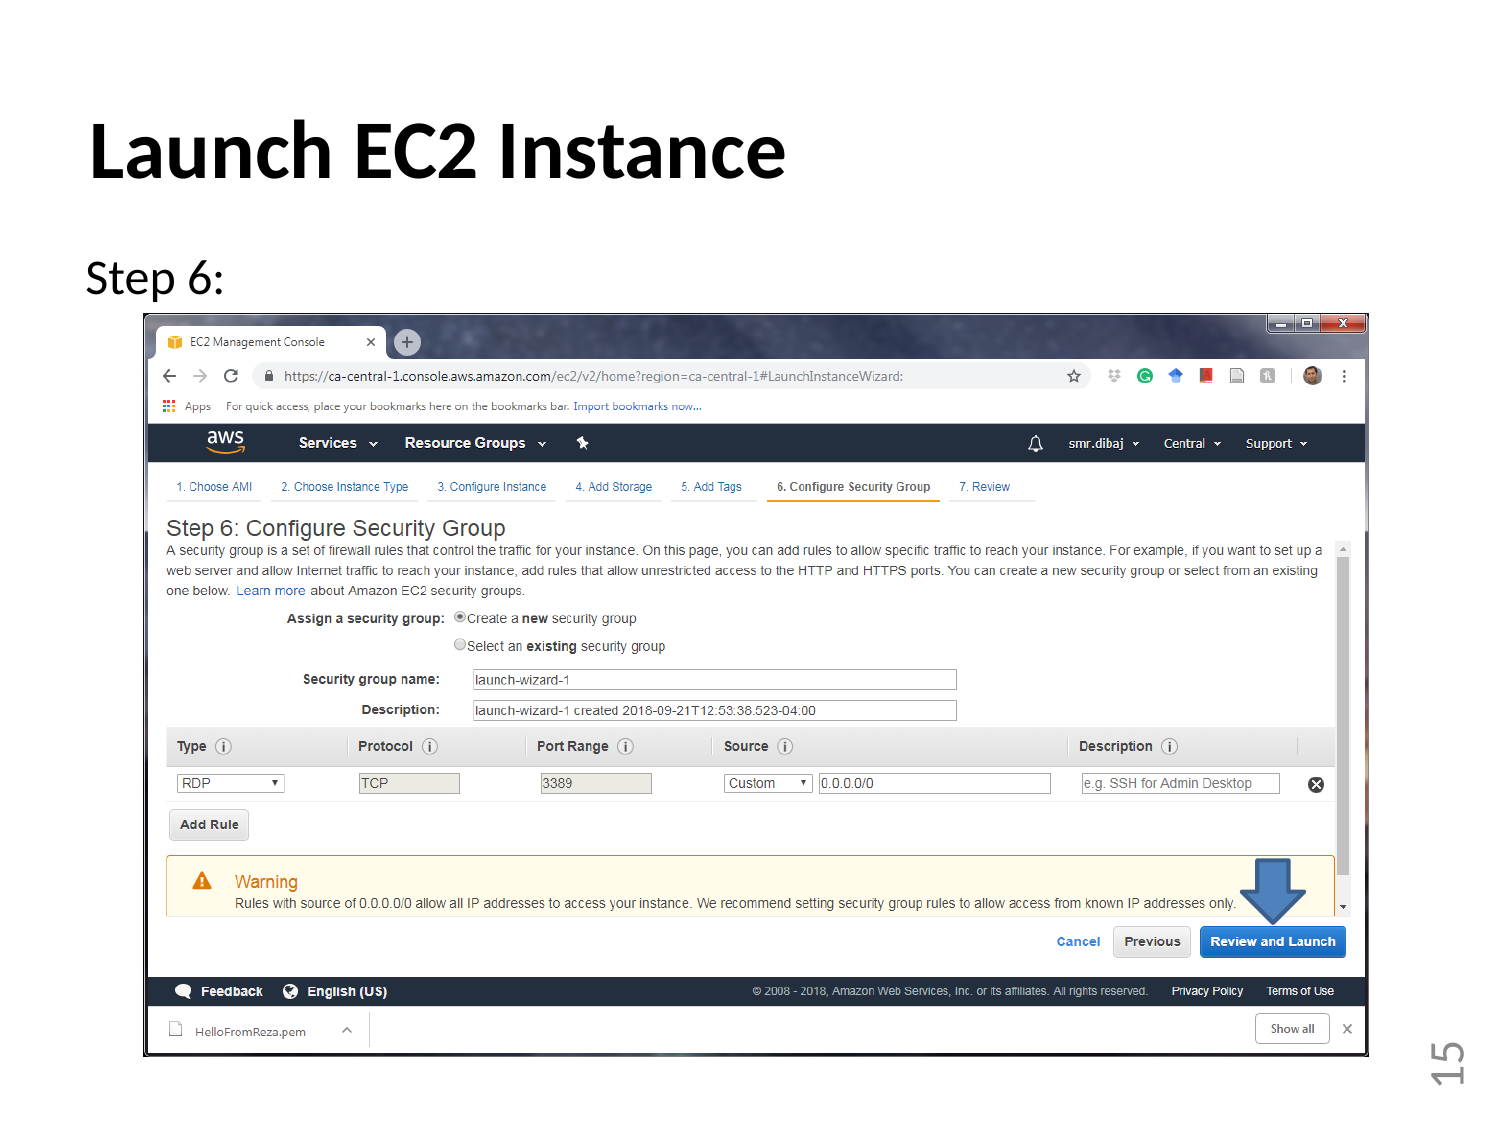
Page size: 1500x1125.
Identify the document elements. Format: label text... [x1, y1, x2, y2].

text_box Launch EC2 Instance [74, 87, 1438, 203]
picture [143, 312, 1369, 1058]
slide_number 15 [1412, 1025, 1475, 1125]
text_box Step 6: [70, 237, 1434, 313]
